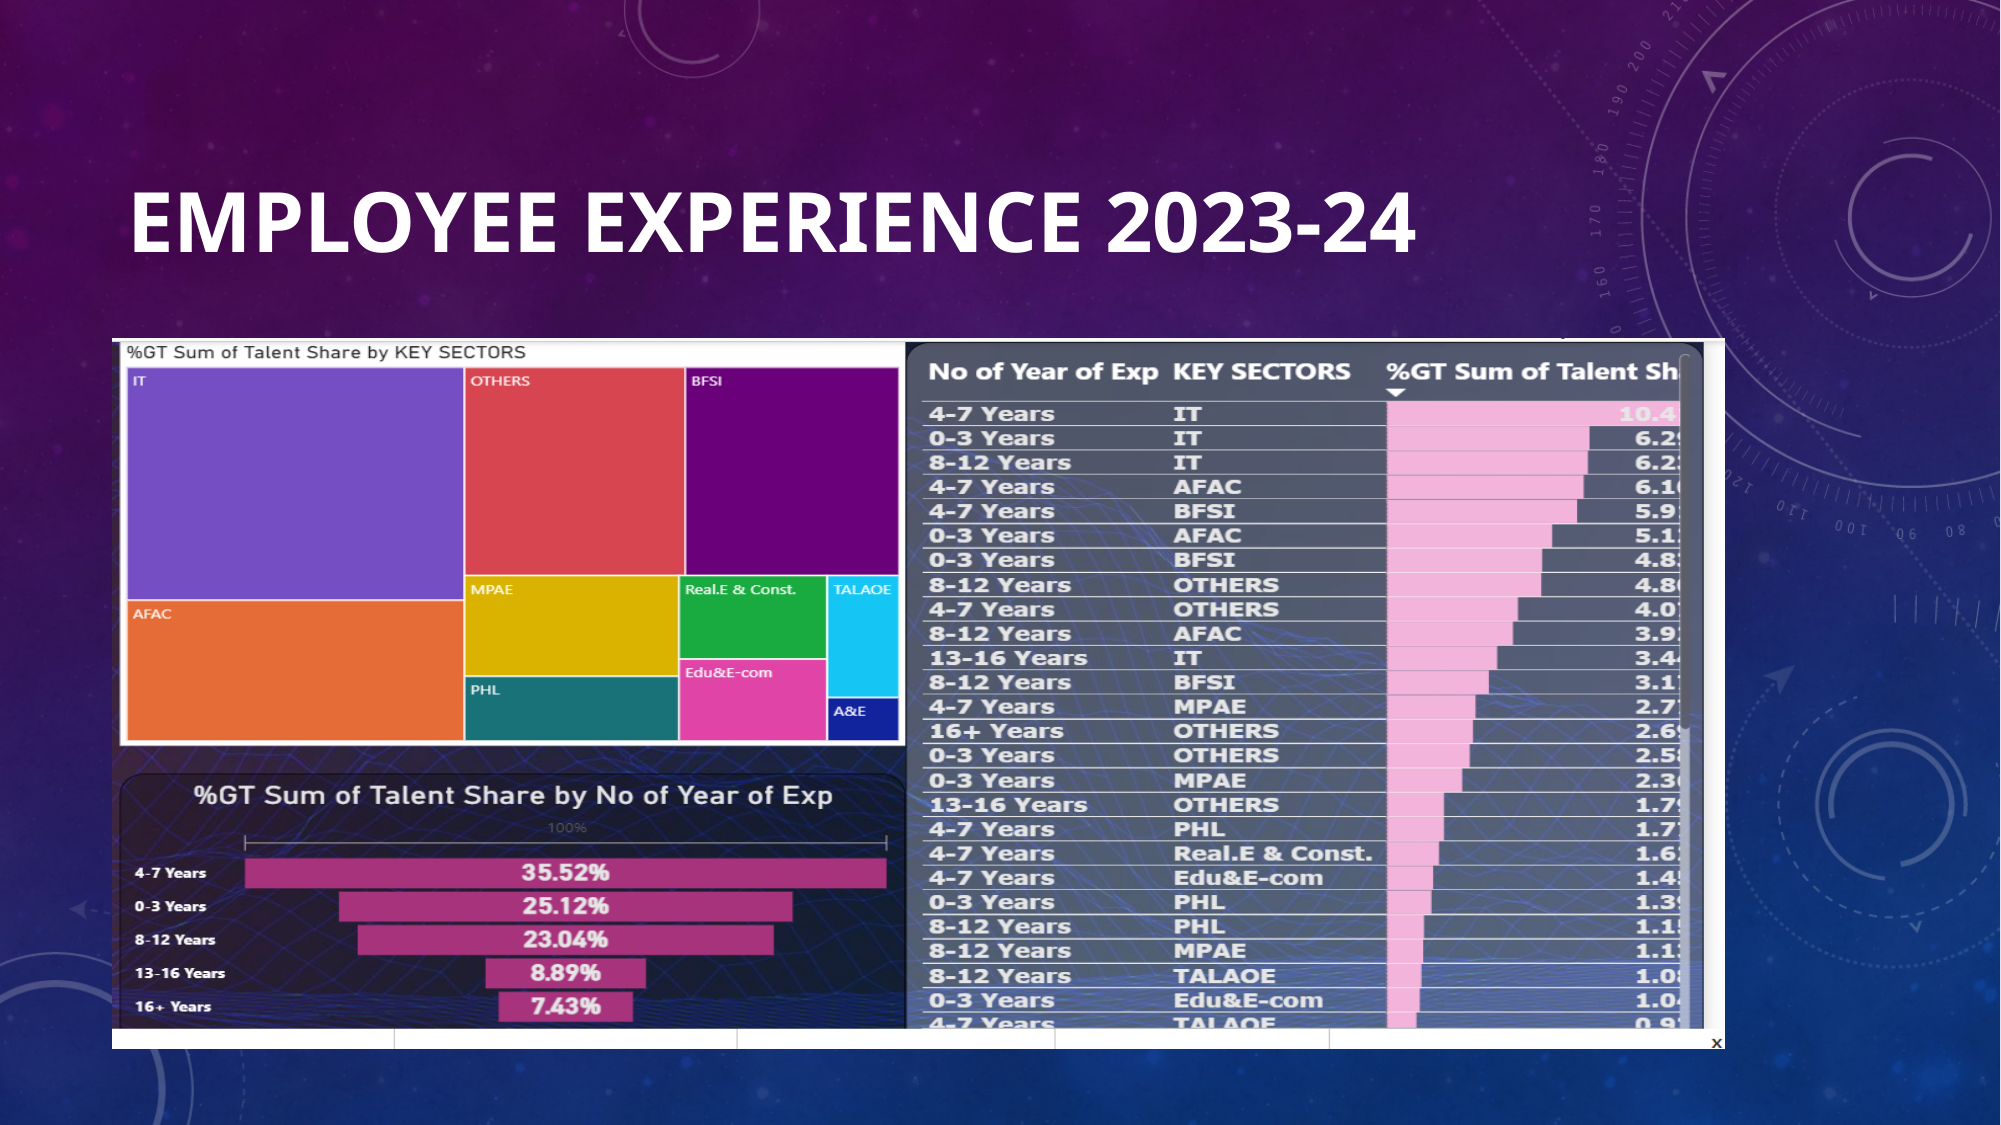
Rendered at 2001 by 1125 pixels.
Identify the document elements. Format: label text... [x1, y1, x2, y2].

picture [0, 0, 2001, 1125]
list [112, 338, 1726, 1049]
title Employee Experience 2023-24 [112, 99, 1775, 339]
